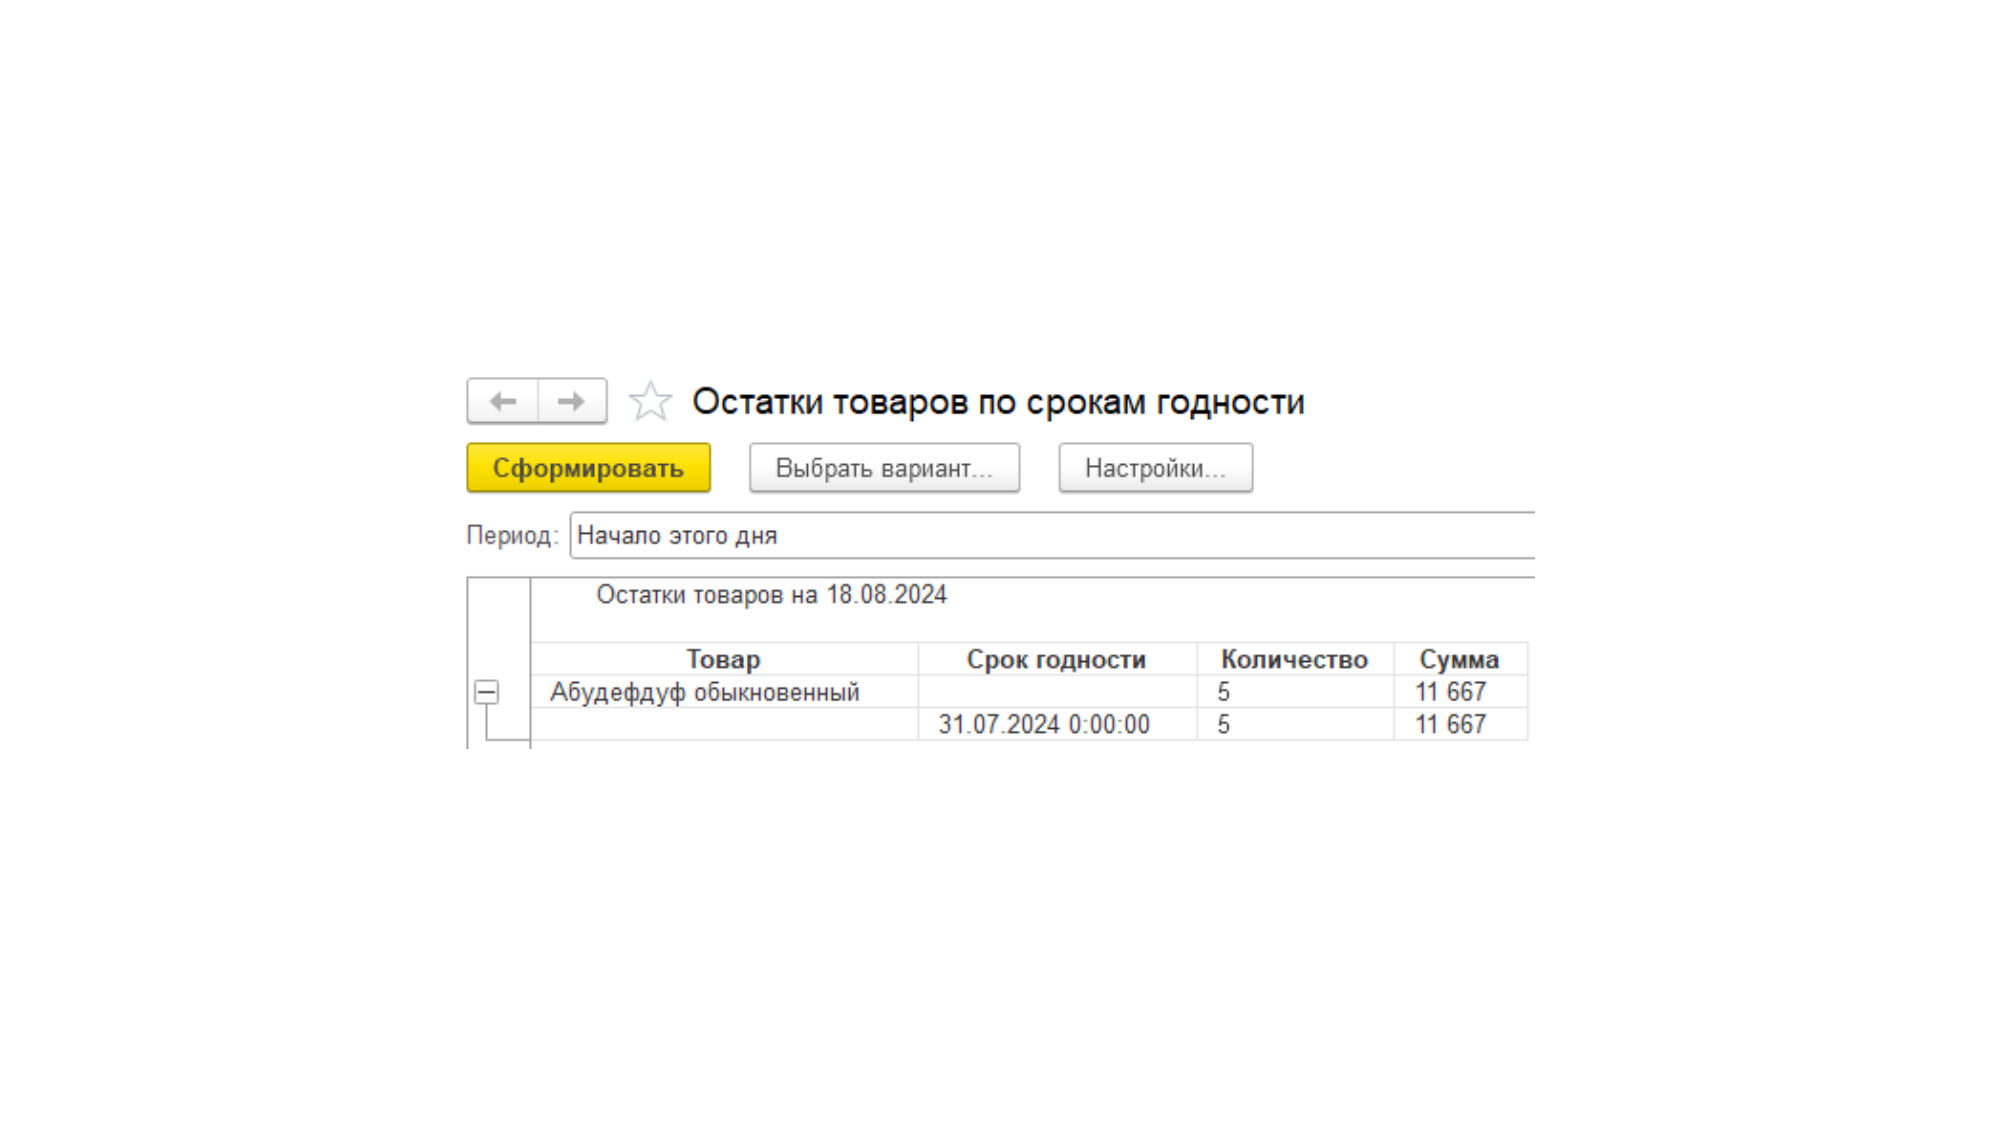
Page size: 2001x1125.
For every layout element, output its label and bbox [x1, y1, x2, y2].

picture [465, 376, 1535, 749]
